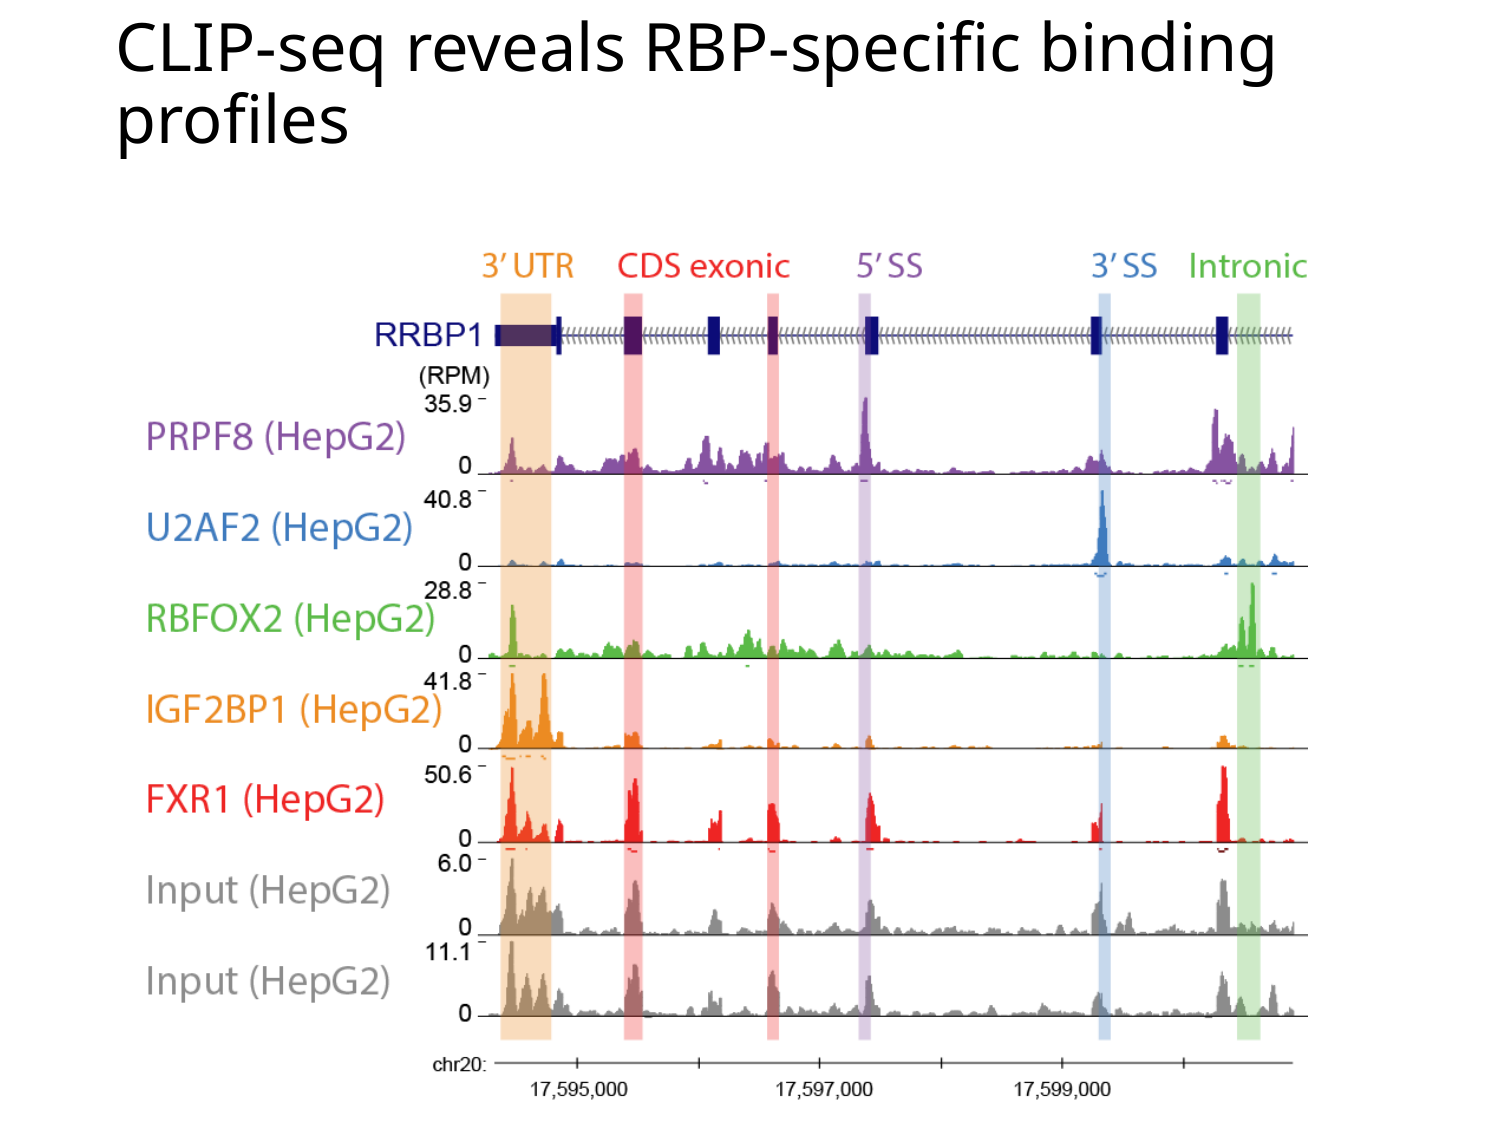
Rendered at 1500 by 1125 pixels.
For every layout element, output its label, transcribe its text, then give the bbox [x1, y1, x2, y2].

picture [145, 247, 1308, 1102]
title CLIP-seq reveals RBP-specific binding profiles [100, 0, 1395, 173]
